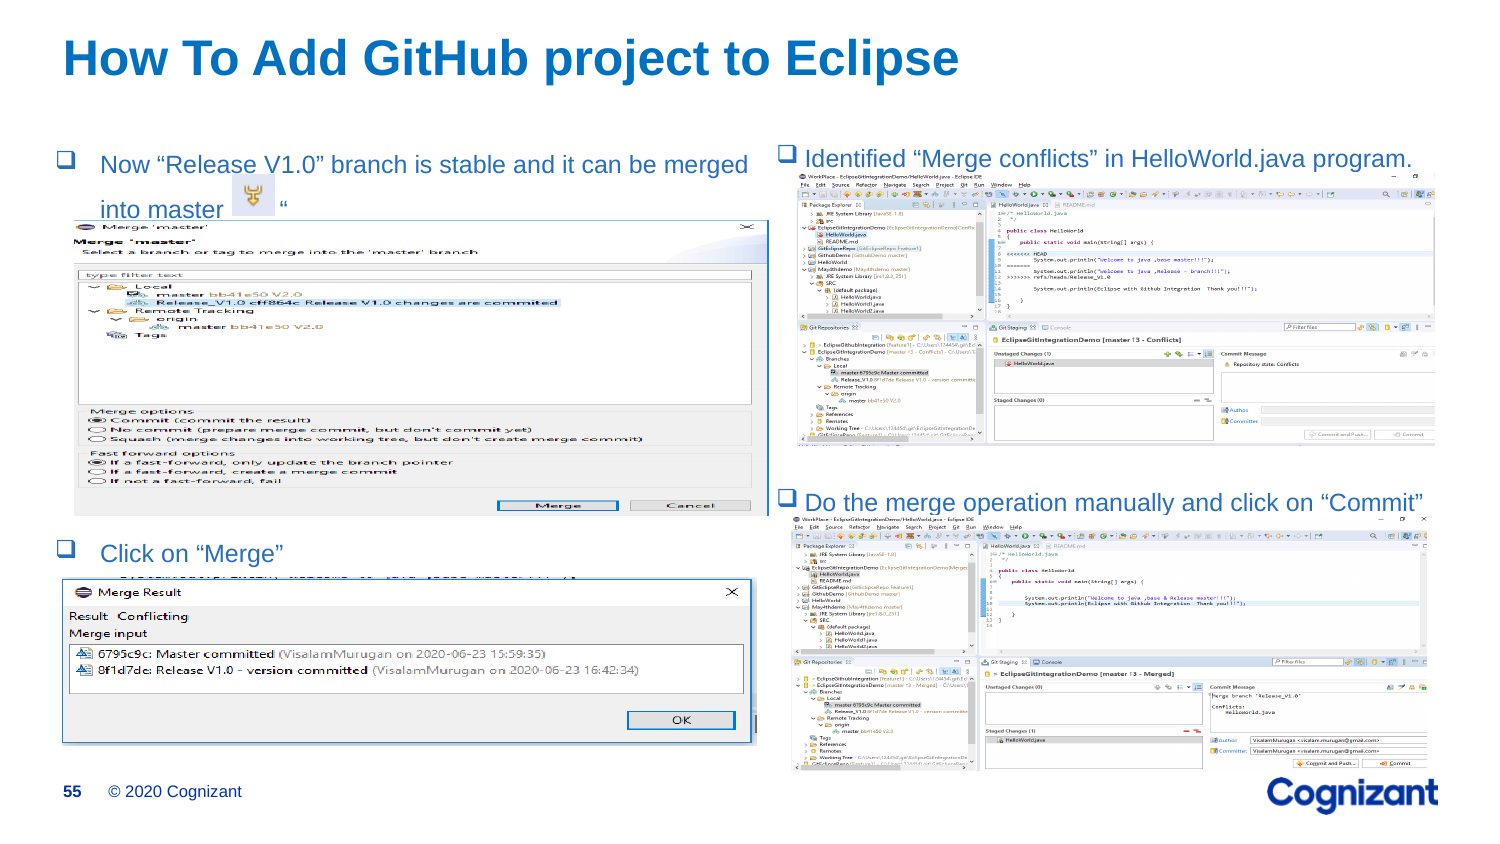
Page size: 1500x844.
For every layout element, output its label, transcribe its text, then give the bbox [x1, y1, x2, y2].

title How To Add GitHub project to Eclipse [63, 32, 1444, 134]
picture [74, 220, 769, 516]
picture [791, 515, 1427, 771]
footer © 2020 Cognizant [108, 770, 859, 801]
picture [62, 577, 758, 746]
slide_number 55 [63, 780, 101, 801]
picture [232, 174, 275, 216]
list Identified “Merge conflicts” in HelloWorld.java program. Do the merge operation manually and click on “Commit” [776, 127, 1487, 777]
picture [1267, 777, 1438, 815]
picture [797, 172, 1435, 446]
text_box [62, 17, 1438, 93]
list Now “Release V1.0” branch is stable and it can be merged into master “ Click on “Merge” [55, 133, 761, 777]
